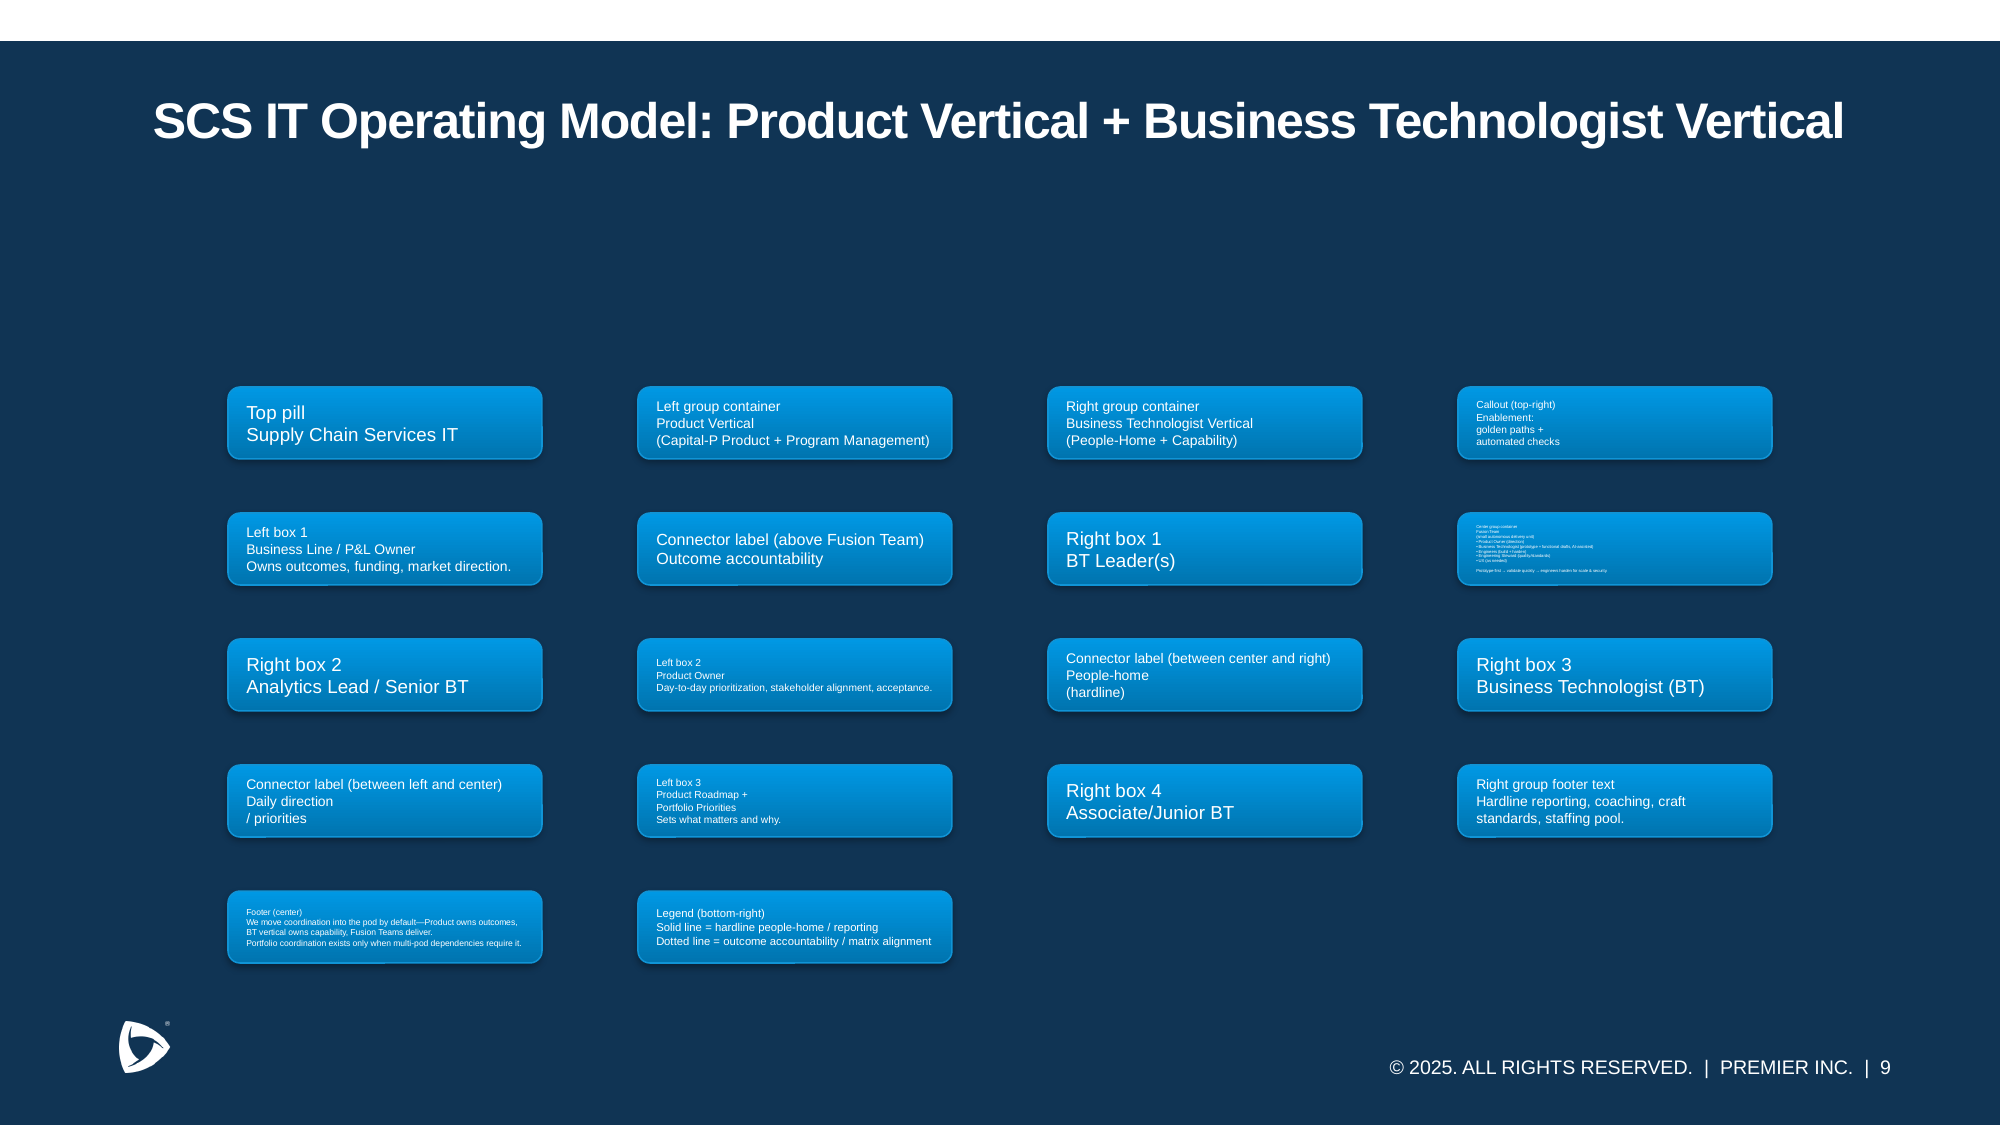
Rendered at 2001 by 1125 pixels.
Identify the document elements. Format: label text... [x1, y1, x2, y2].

title SCS IT Operating Model: Product Vertical + Business Technologist Vertical [75, 65, 1924, 183]
text_box Connector label (between center and right) People-home (hardline) [1047, 638, 1363, 712]
text_box Right box 2 Analytics Lead / Senior BT [227, 638, 543, 712]
text_box Right group footer text Hardline reporting, coaching, craft standards, staffing pool. [1457, 764, 1773, 838]
text_box Right box 3 Business Technologist (BT) [1457, 638, 1773, 712]
text_box Left box 3 Product Roadmap + Portfolio Priorities Sets what matters and why. [637, 764, 953, 838]
text_box Right box 1 BT Leader(s) [1047, 512, 1363, 586]
picture [0, 0, 2000, 1125]
text_box Left group container Product Vertical (Capital-P Product + Program Management) [637, 386, 953, 460]
text_box Connector label (between left and center) Daily direction / priorities [227, 764, 543, 838]
text_box Top pill Supply Chain Services IT [227, 386, 543, 460]
text_box Right box 4 Associate/Junior BT [1047, 764, 1363, 838]
text_box Callout (top-right) Enablement: golden paths + automated checks [1457, 386, 1773, 460]
text_box Footer (center) We move coordination into the pod by default—Product owns outcomes, BT vertical owns capability, Fusion Teams deliver. Portfolio coordination exists only when multi-pod dependencies require it. [227, 890, 543, 964]
text_box Connector label (above Fusion Team) Outcome accountability [637, 512, 953, 586]
text_box Center group container Fusion Team (small autonomous delivery unit) • Product Owner (direction) • Business Technologist (prototype + functional drafts, AI-assisted) • Engineers (build + harden) • Engineering Steward (quality/standards) • UX (as needed) Prototype-first → validate quickly → engineers harden for scale & security. [1457, 512, 1773, 586]
text_box Left box 2 Product Owner Day-to-day prioritization, stakeholder alignment, acceptance. [637, 638, 953, 712]
text_box Legend (bottom-right) Solid line = hardline people-home / reporting Dotted line = outcome accountability / matrix alignment [637, 890, 953, 964]
text_box Left box 1 Business Line / P&L Owner Owns outcomes, funding, market direction. [227, 512, 543, 586]
text_box Right group container Business Technologist Vertical (People-Home + Capability) [1047, 386, 1363, 460]
